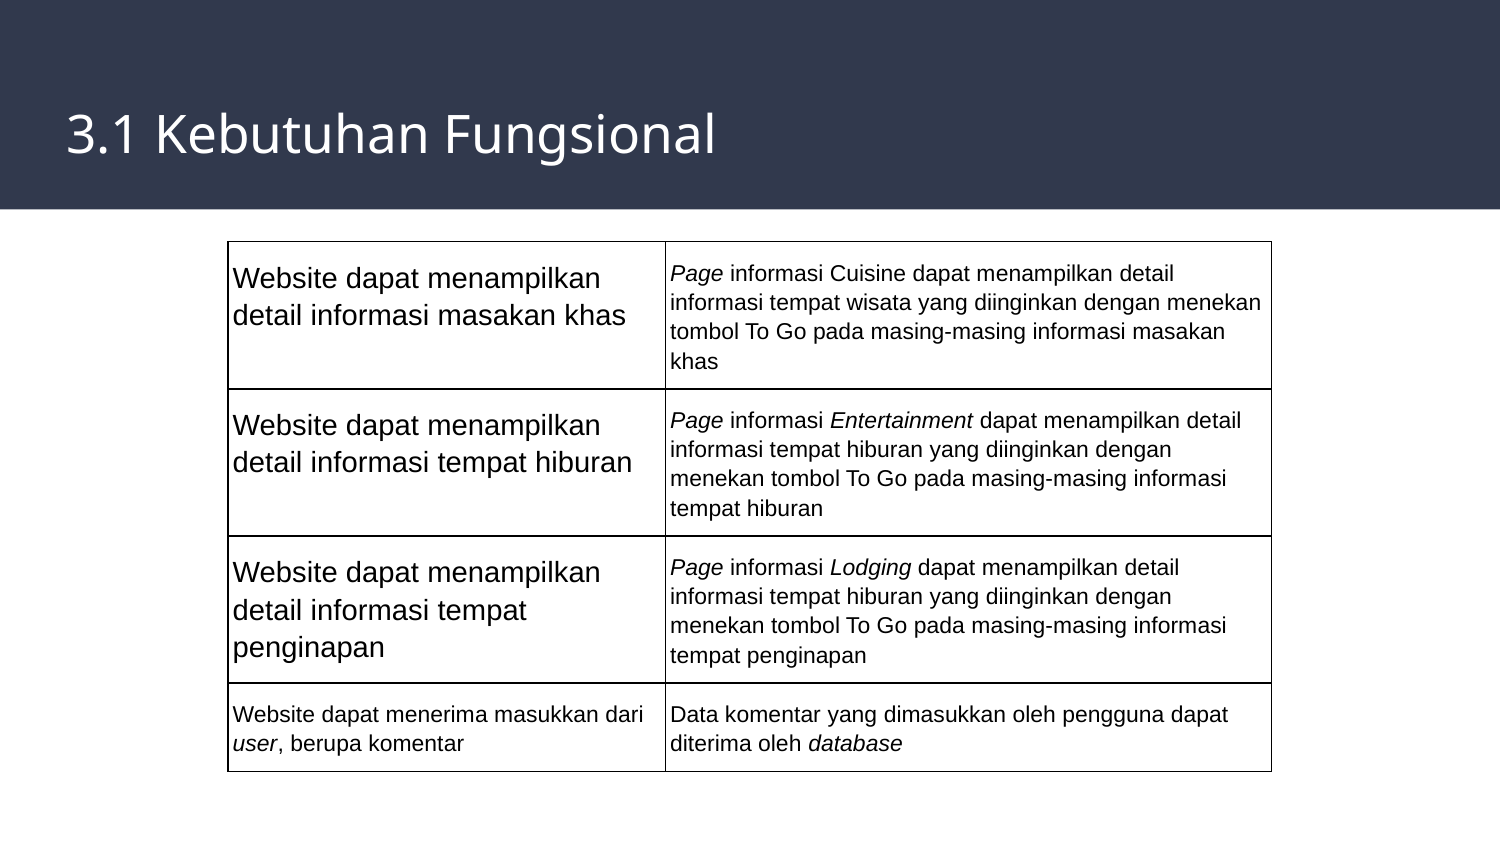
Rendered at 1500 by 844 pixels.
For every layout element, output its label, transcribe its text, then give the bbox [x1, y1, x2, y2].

table_cell Page informasi Entertainment dapat menampilkan detail informasi tempat hiburan yang diinginkan dengan menekan tombol To Go pada masing-masing informasi tempat hiburan [666, 390, 1271, 535]
table_cell Page informasi Lodging dapat menampilkan detail informasi tempat hiburan yang diinginkan dengan menekan tombol To Go pada masing-masing informasi tempat penginapan [666, 537, 1271, 682]
title 3.1 Kebutuhan Fungsional [51, 82, 1449, 185]
table_cell Data komentar yang dimasukkan oleh pengguna dapat diterima oleh database [666, 684, 1271, 771]
table_cell Website dapat menampilkan detail informasi tempat hiburan [229, 390, 665, 535]
table_header Website dapat menampilkan detail informasi masakan khas [229, 242, 665, 388]
table_cell Website dapat menampilkan detail informasi tempat penginapan [229, 537, 665, 682]
table_header Page informasi Cuisine dapat menampilkan detail informasi tempat wisata yang diinginkan dengan menekan tombol To Go pada masing-masing informasi masakan khas [666, 242, 1271, 388]
table_cell Website dapat menerima masukkan dari user, berupa komentar [229, 684, 665, 771]
